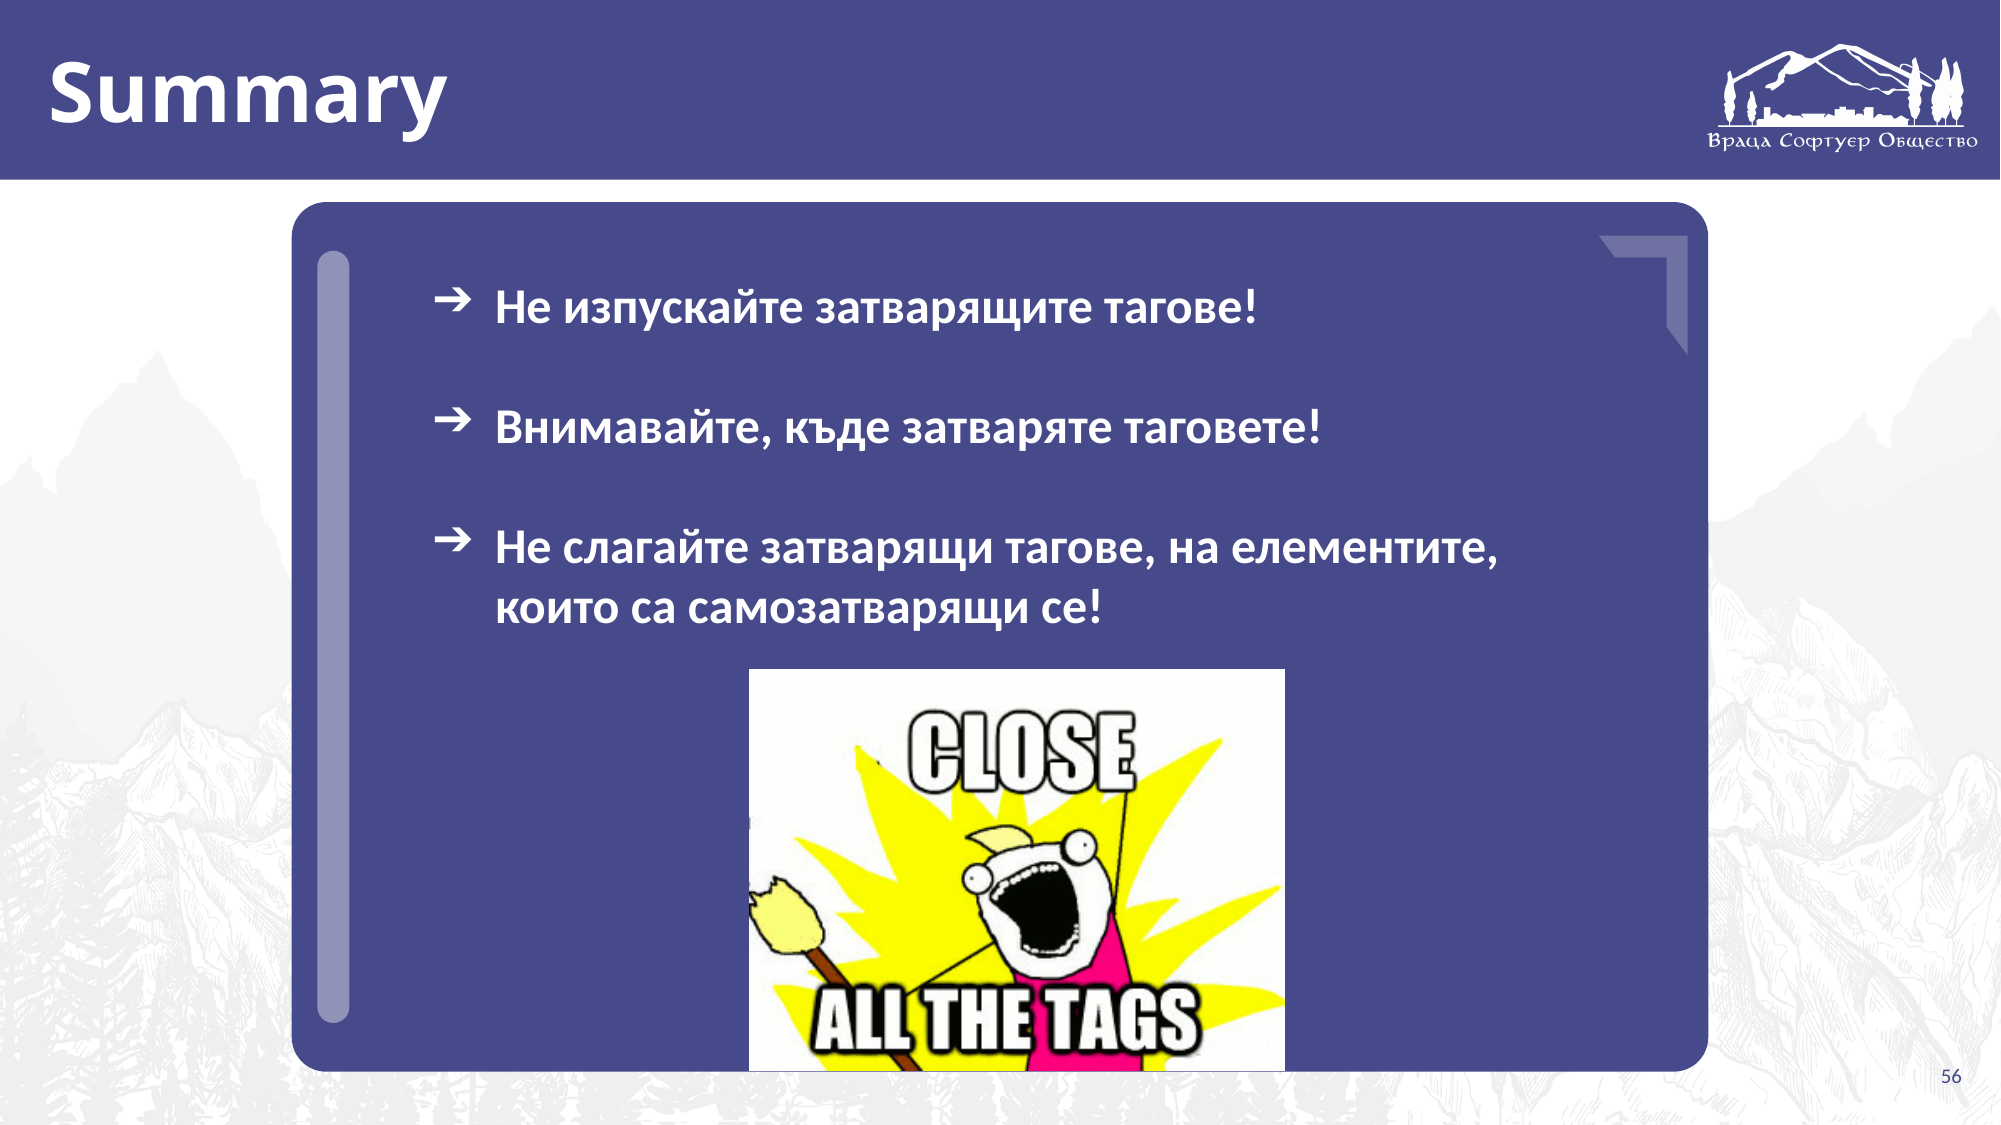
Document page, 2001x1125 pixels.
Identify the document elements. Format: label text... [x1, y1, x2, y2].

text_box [291, 201, 1709, 1072]
picture [749, 669, 1285, 1072]
picture [1703, 19, 1981, 165]
slide_number ‹#› [1897, 1049, 1968, 1101]
title Summary [31, 16, 1591, 162]
